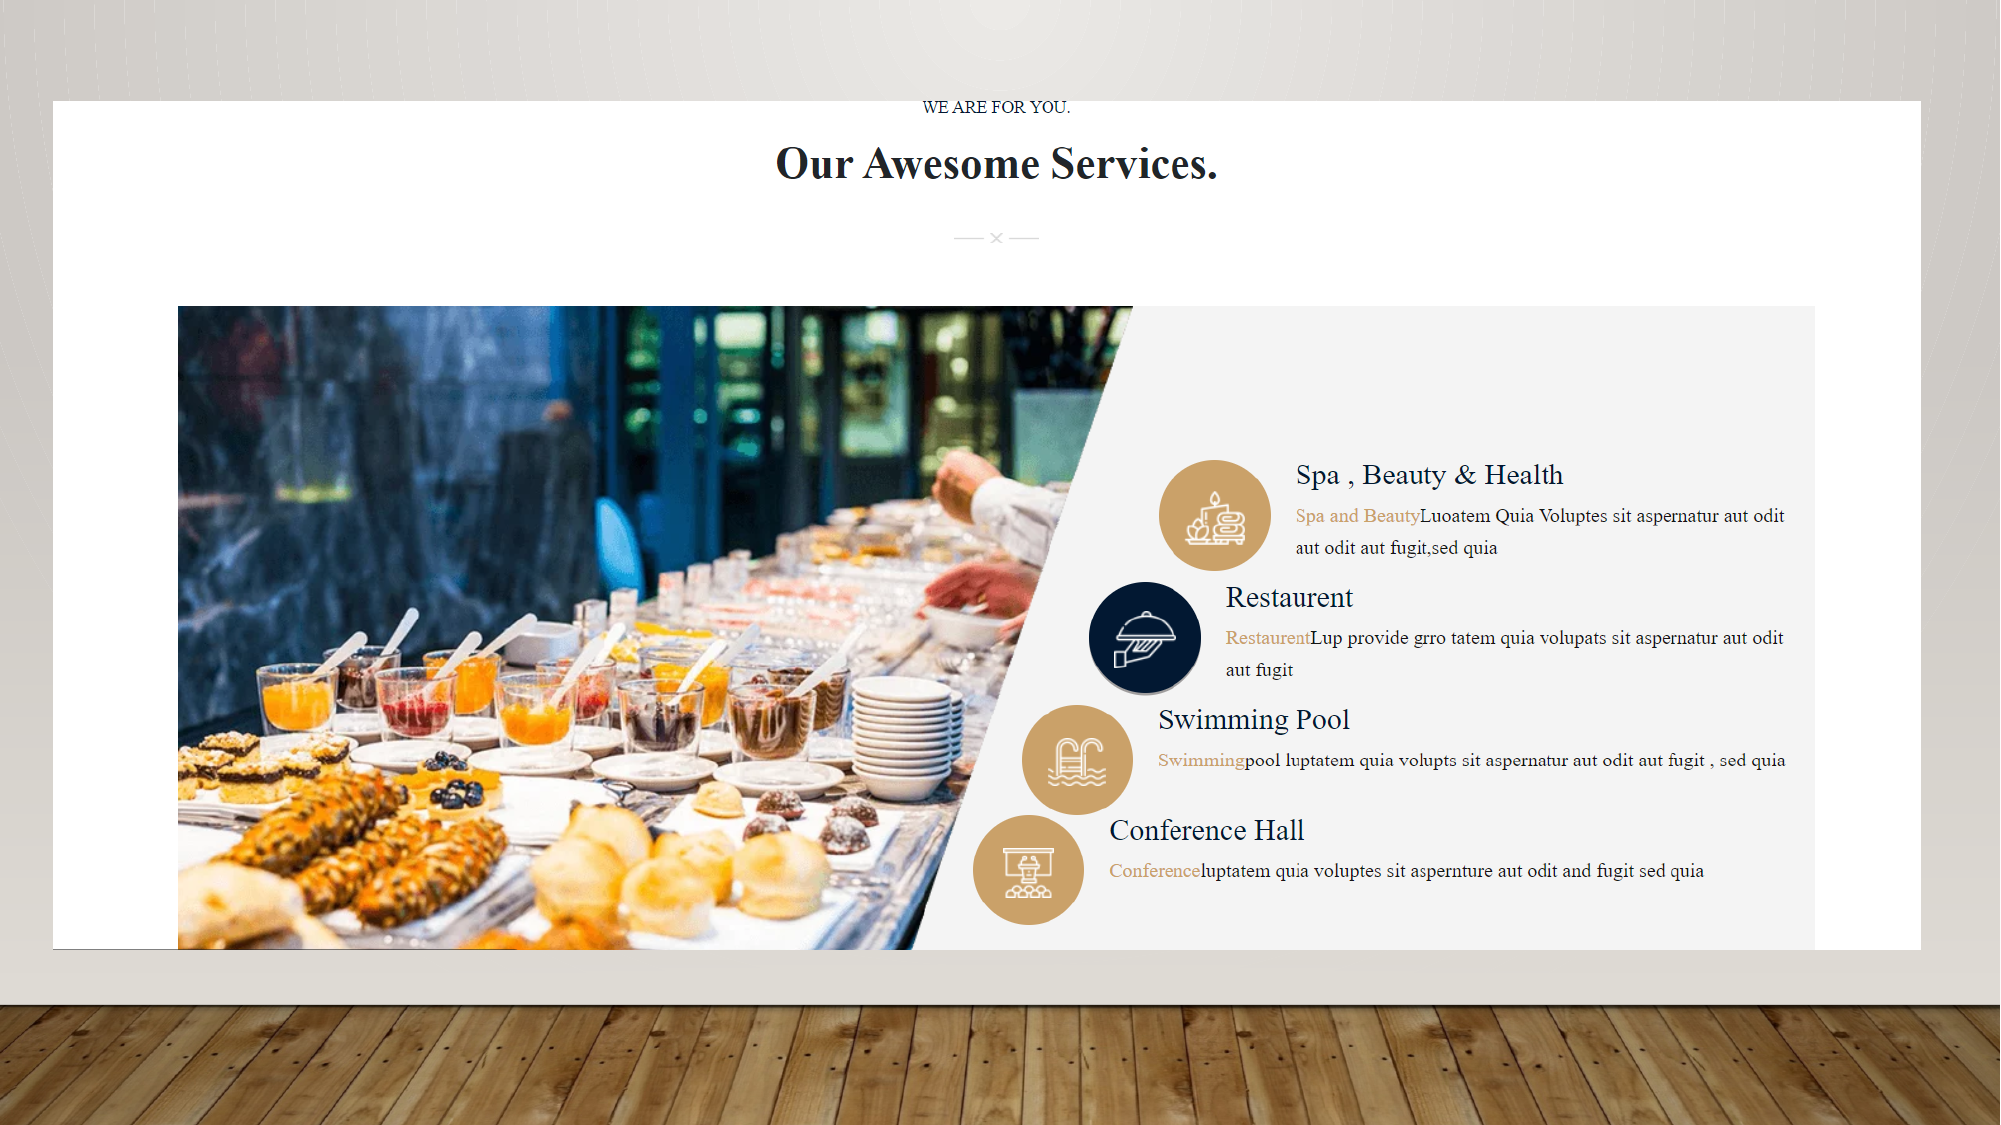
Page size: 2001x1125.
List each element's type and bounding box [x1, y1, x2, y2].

picture [52, 101, 1922, 951]
picture [0, 1005, 2000, 1125]
